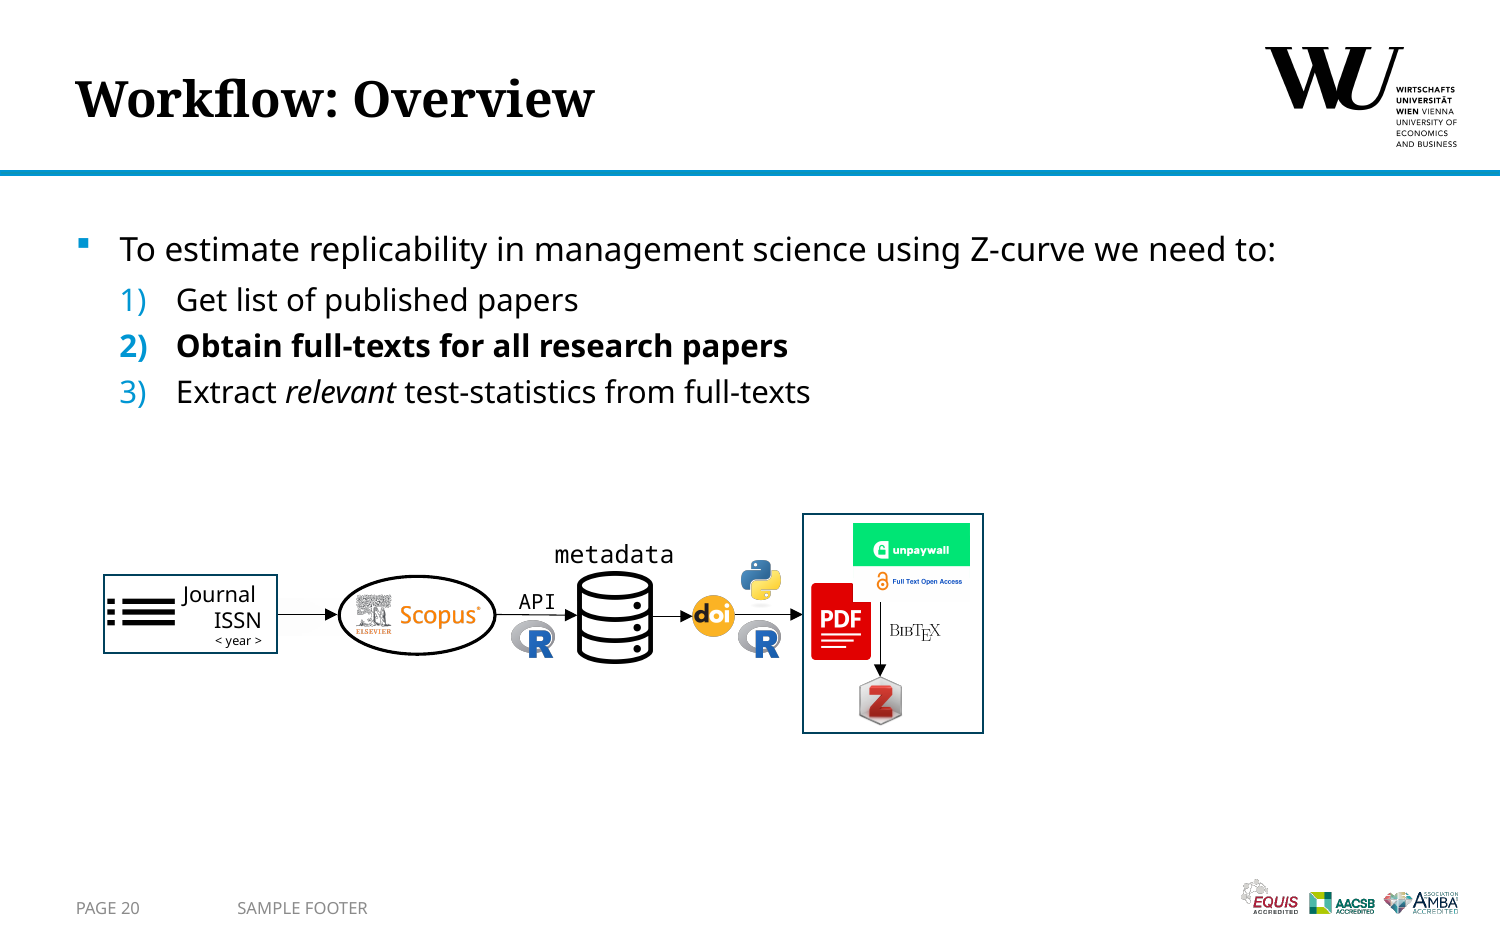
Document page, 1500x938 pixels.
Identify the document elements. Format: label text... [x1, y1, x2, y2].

text_box API [503, 581, 571, 614]
picture [1265, 47, 1457, 149]
picture [339, 576, 496, 655]
picture [692, 595, 735, 637]
text_box metadata [539, 531, 690, 577]
picture [741, 560, 785, 608]
title Workflow: Overview [75, 22, 1198, 172]
footer Sample Footer [223, 887, 750, 931]
list To estimate replicability in management science using Z-curve we need to: Get list of published papers Obtain full-texts for all research papers Extract relevant test-statistics from full-texts [75, 220, 1349, 444]
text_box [802, 513, 983, 734]
picture [577, 571, 653, 664]
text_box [96, 575, 277, 654]
text_box API [503, 616, 571, 622]
picture [1241, 879, 1458, 914]
slide_number Page 20 [75, 887, 223, 931]
picture [511, 620, 555, 658]
picture [738, 620, 781, 658]
